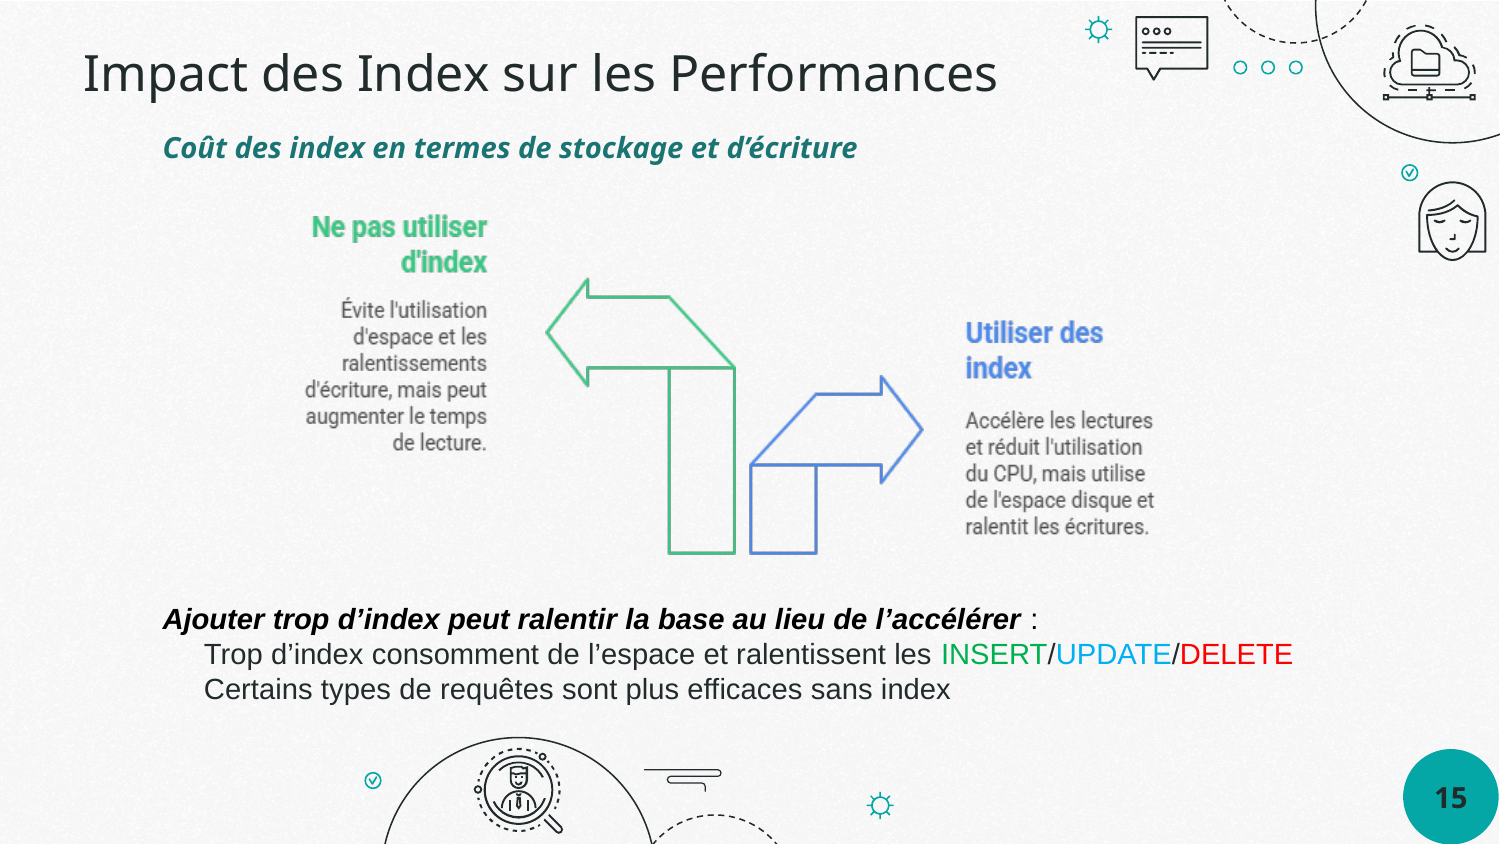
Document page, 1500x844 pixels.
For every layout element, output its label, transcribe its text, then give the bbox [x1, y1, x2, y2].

text_box Coût des index en termes de stockage et d’écriture [147, 116, 960, 227]
text_box Ajouter trop d’index peut ralentir la base au lieu de l’accélérer : Trop d’index consomment de l’espace et ralentissent les INSERT/UPDATE/DELETE Certains types de requêtes sont plus efficaces sans index [147, 585, 1485, 750]
title Impact des Index sur les Performances [68, 26, 1430, 116]
picture [229, 132, 1224, 562]
text_box 15 [1403, 750, 1498, 844]
text_box Faut-il ajouter un index ? [0, 35, 647, 125]
